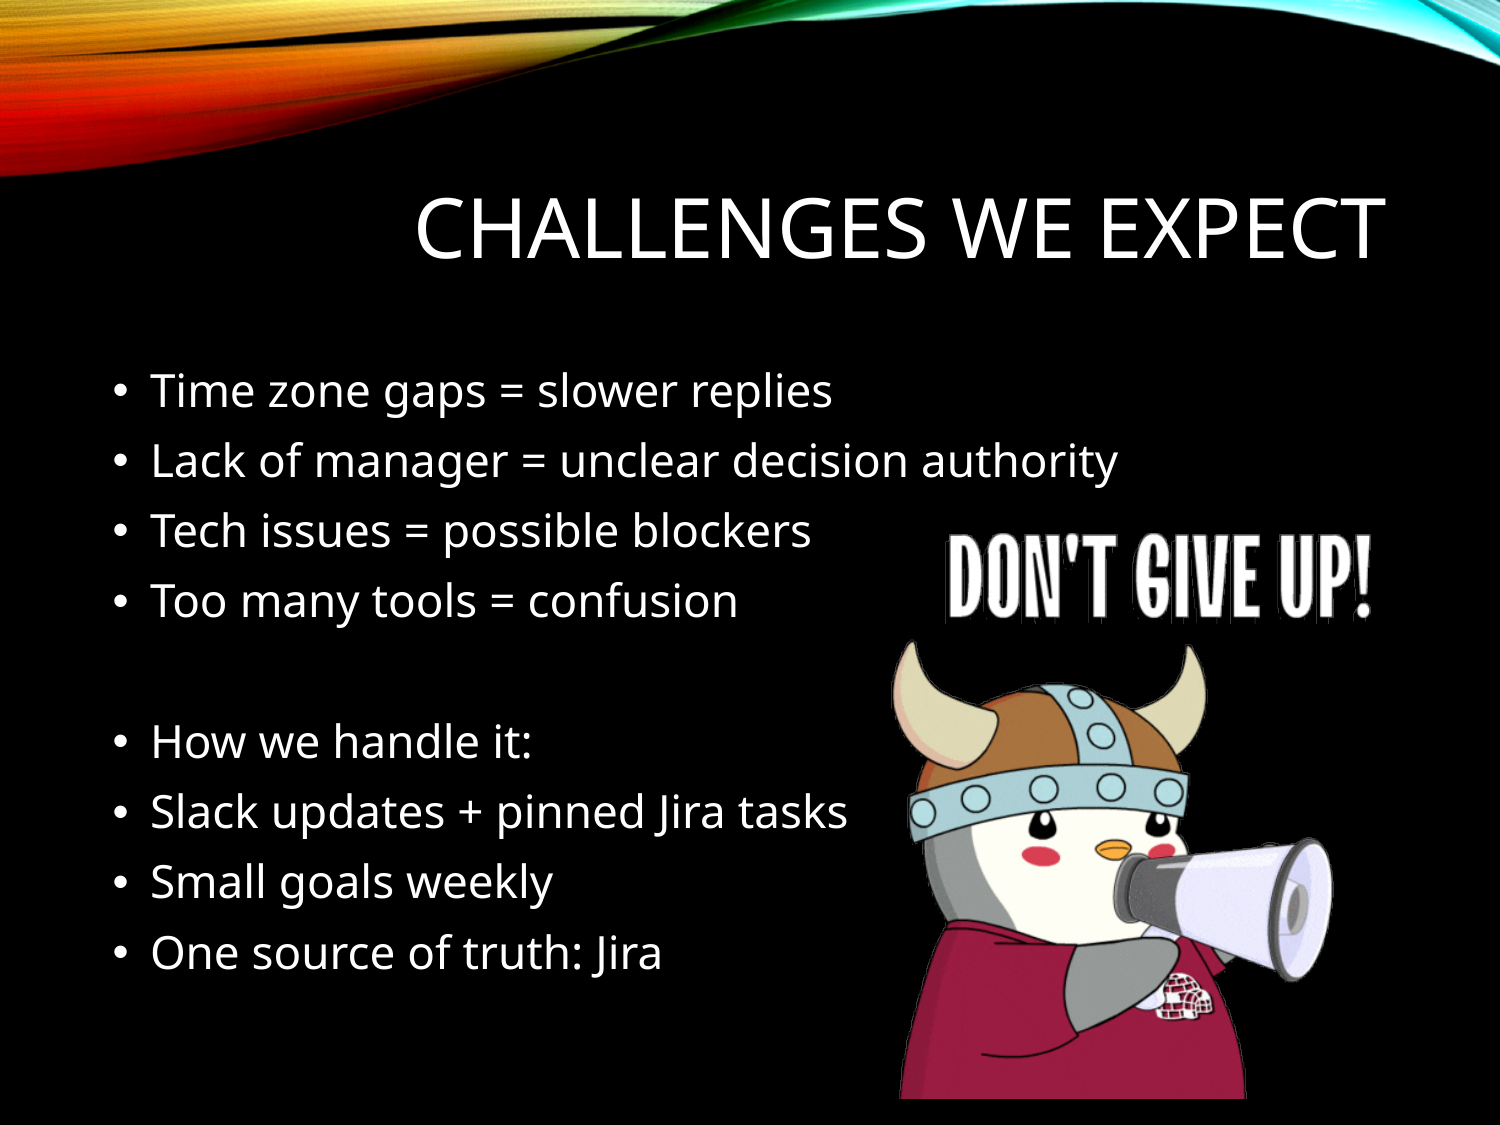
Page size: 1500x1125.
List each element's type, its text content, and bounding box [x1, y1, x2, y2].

picture [860, 510, 1449, 1099]
picture [0, 0, 1500, 178]
title Challenges We Expect [356, 125, 1403, 338]
list Time zone gaps = slower replies Lack of manager = unclear decision authority Tech issues = possible blockers Too many tools = confusion How we handle it: Slack updates + pinned Jira tasks Small goals weekly One source of truth: Jira [97, 360, 1403, 1028]
